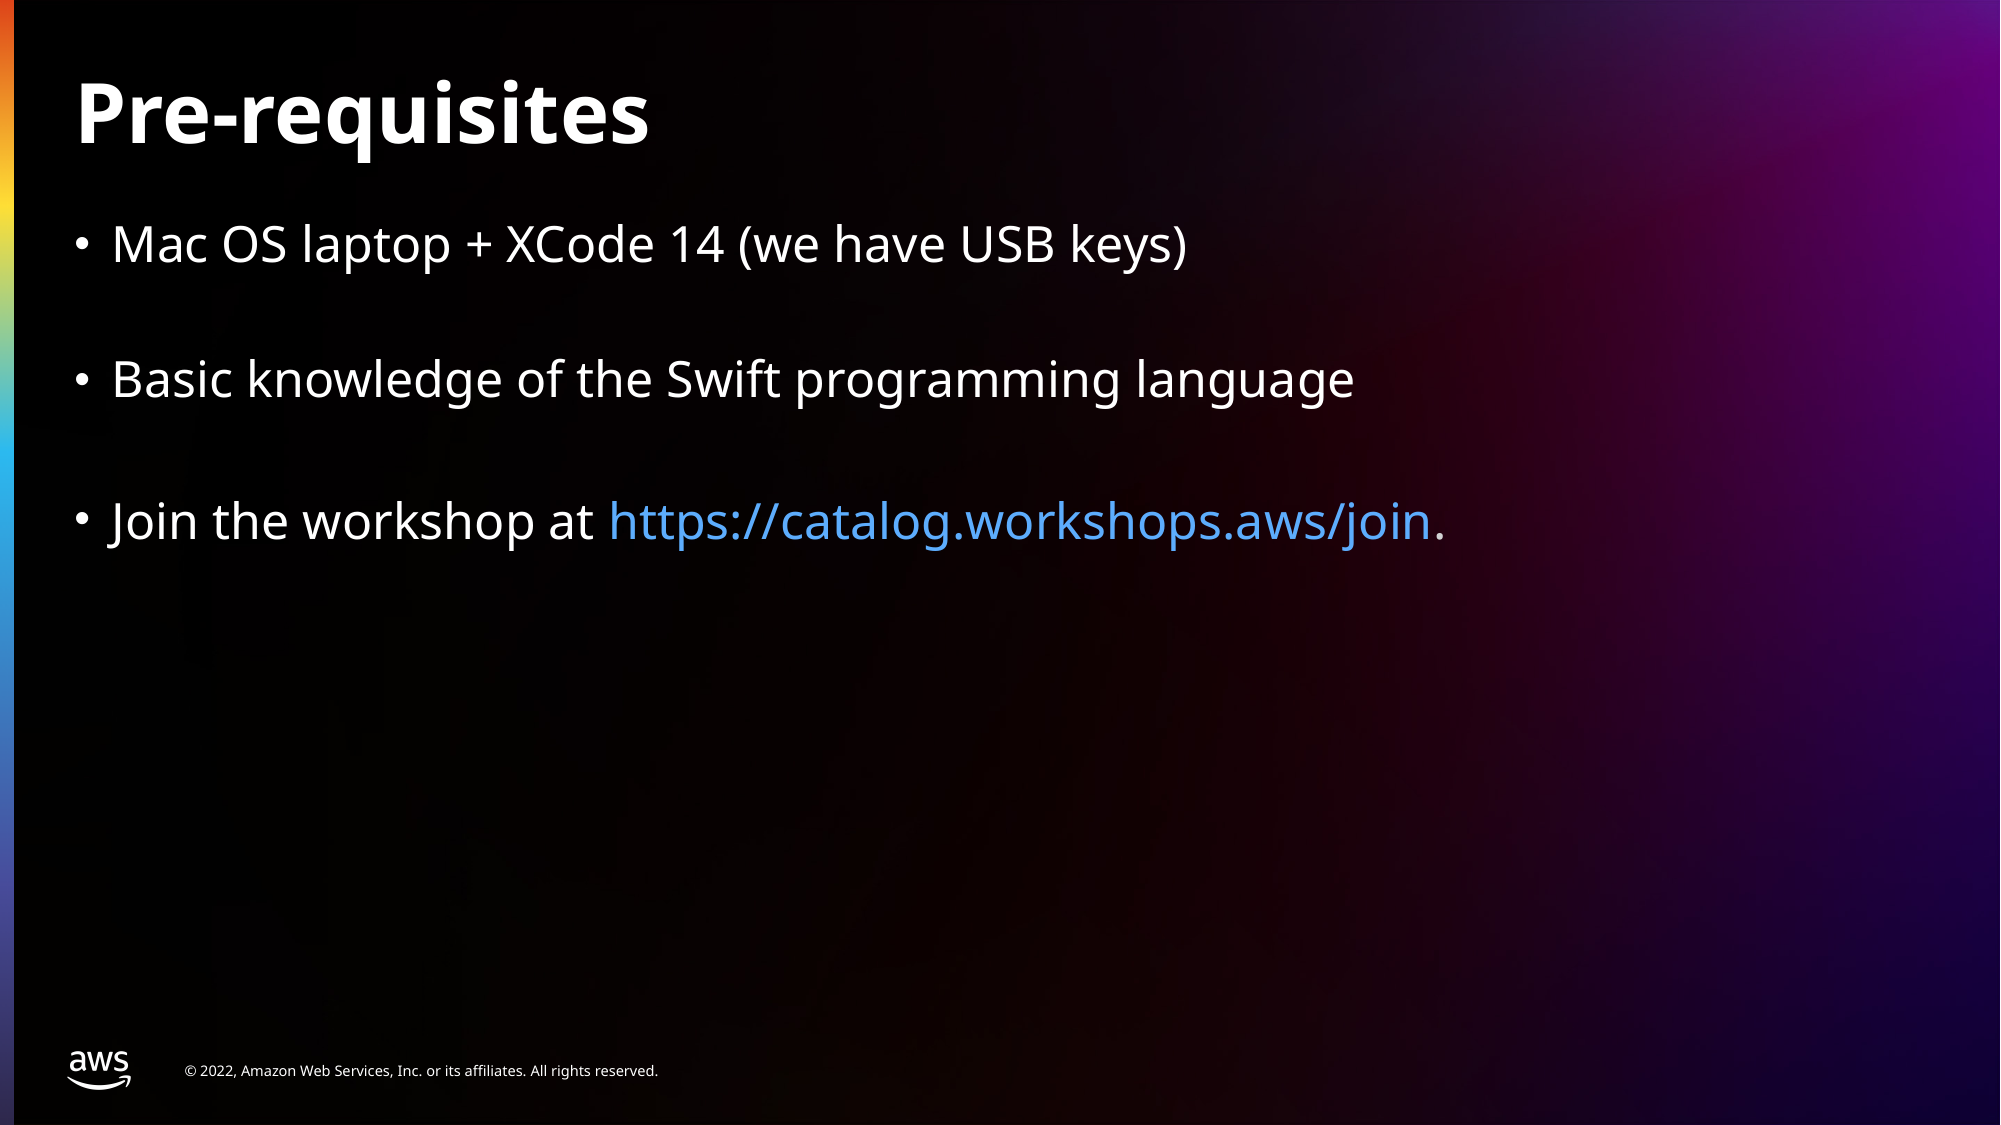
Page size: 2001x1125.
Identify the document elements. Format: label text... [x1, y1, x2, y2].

list Mac OS laptop + XCode 14 (we have USB keys) Basic knowledge of the Swift programming language Join the workshop at https://catalog.workshops.aws/join. [44, 195, 1956, 853]
picture [0, 0, 2000, 1125]
title Pre-requisites [44, 47, 1956, 195]
